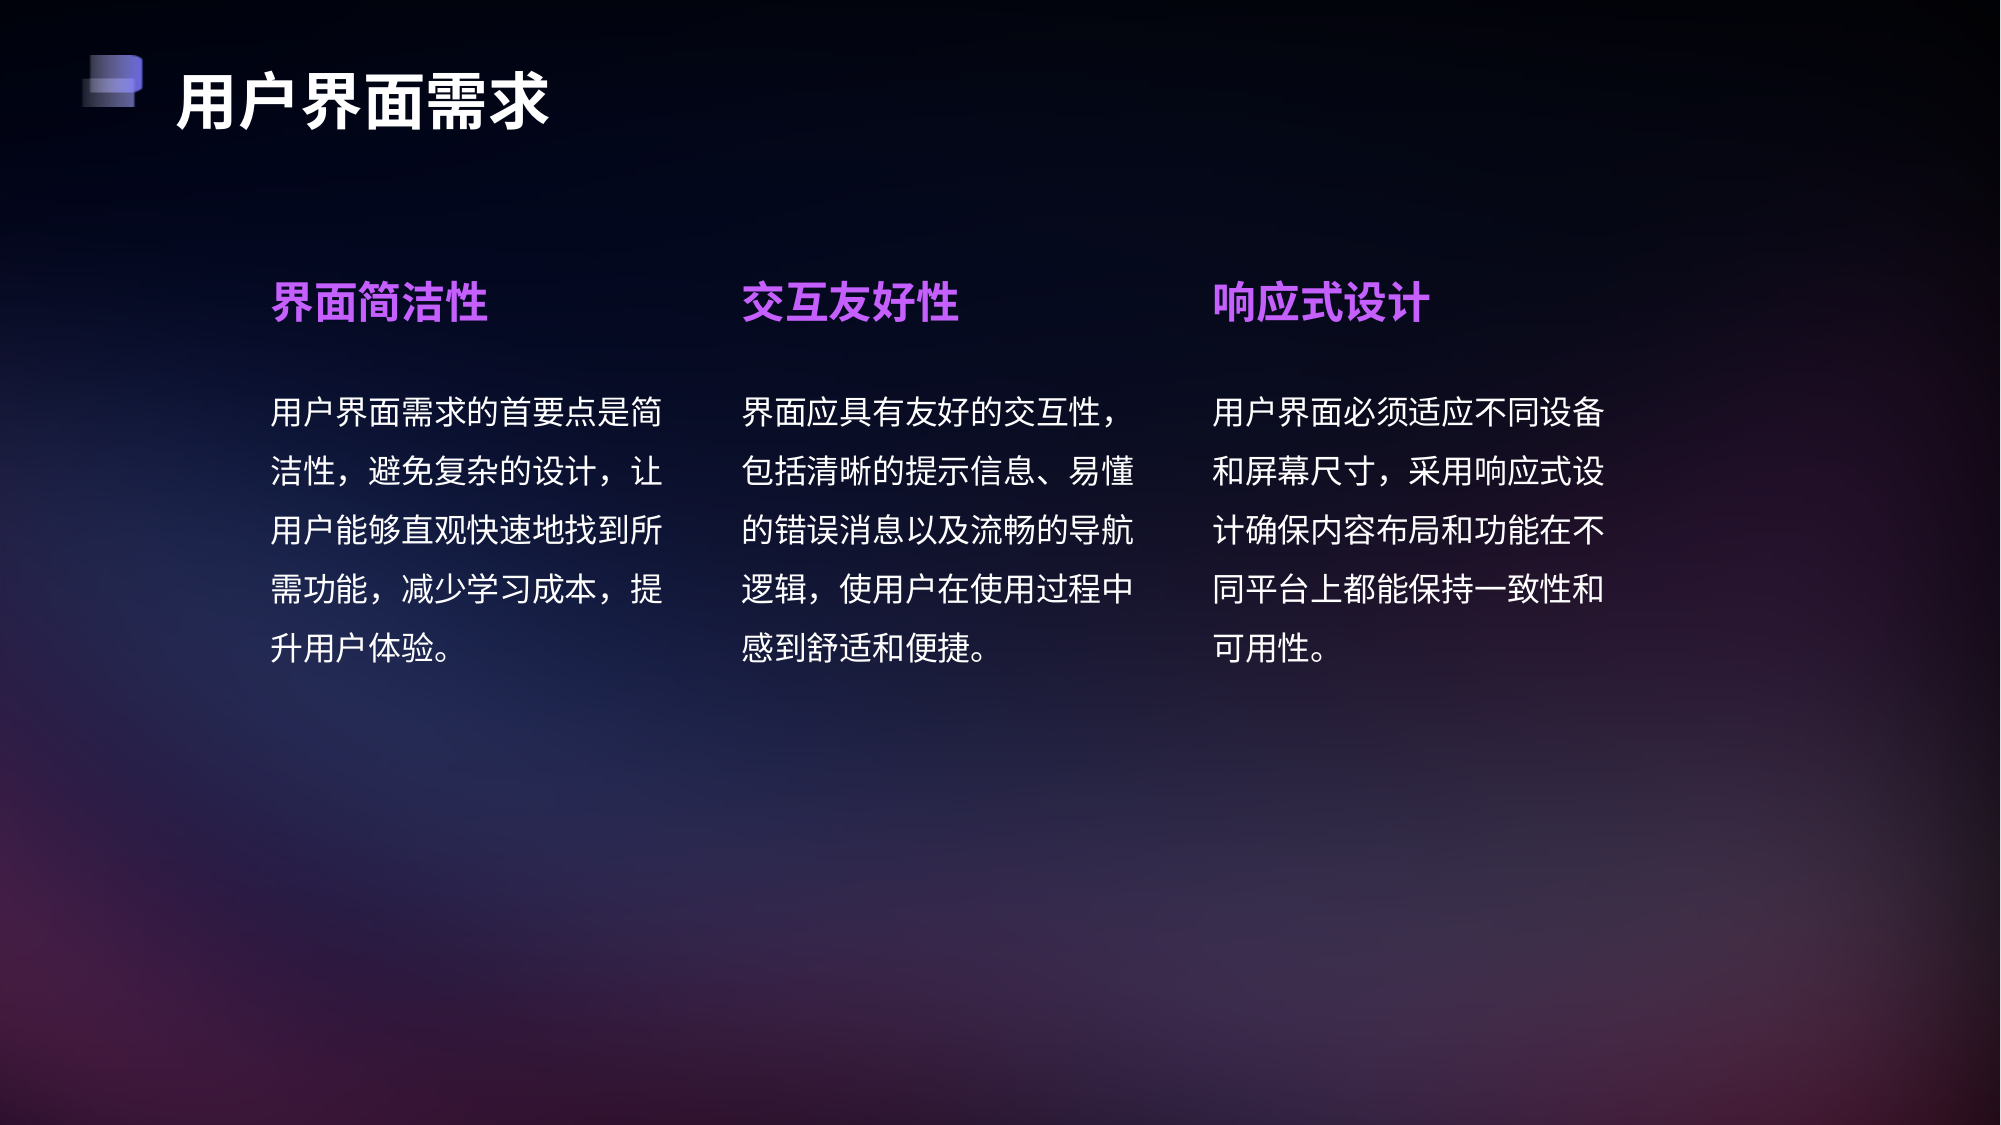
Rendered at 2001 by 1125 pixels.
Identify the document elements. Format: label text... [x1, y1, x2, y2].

text_box 交互友好性 界面应具有友好的交互性，包括清晰的提示信息、易懂的错误消息以及流畅的导航逻辑，使用户在使用过程中感到舒适和便捷。 [725, 265, 1179, 677]
text_box 界面简洁性 用户界面需求的首要点是简洁性，避免复杂的设计，让用户能够直观快速地找到所需功能，减少学习成本，提升用户体验。 [254, 265, 708, 677]
text_box 响应式设计 用户界面必须适应不同设备和屏幕尺寸，采用响应式设计确保内容布局和功能在不同平台上都能保持一致性和可用性。 [1196, 265, 1650, 677]
picture [0, 0, 2001, 1125]
text_box 用户界面需求 [159, 15, 1700, 147]
